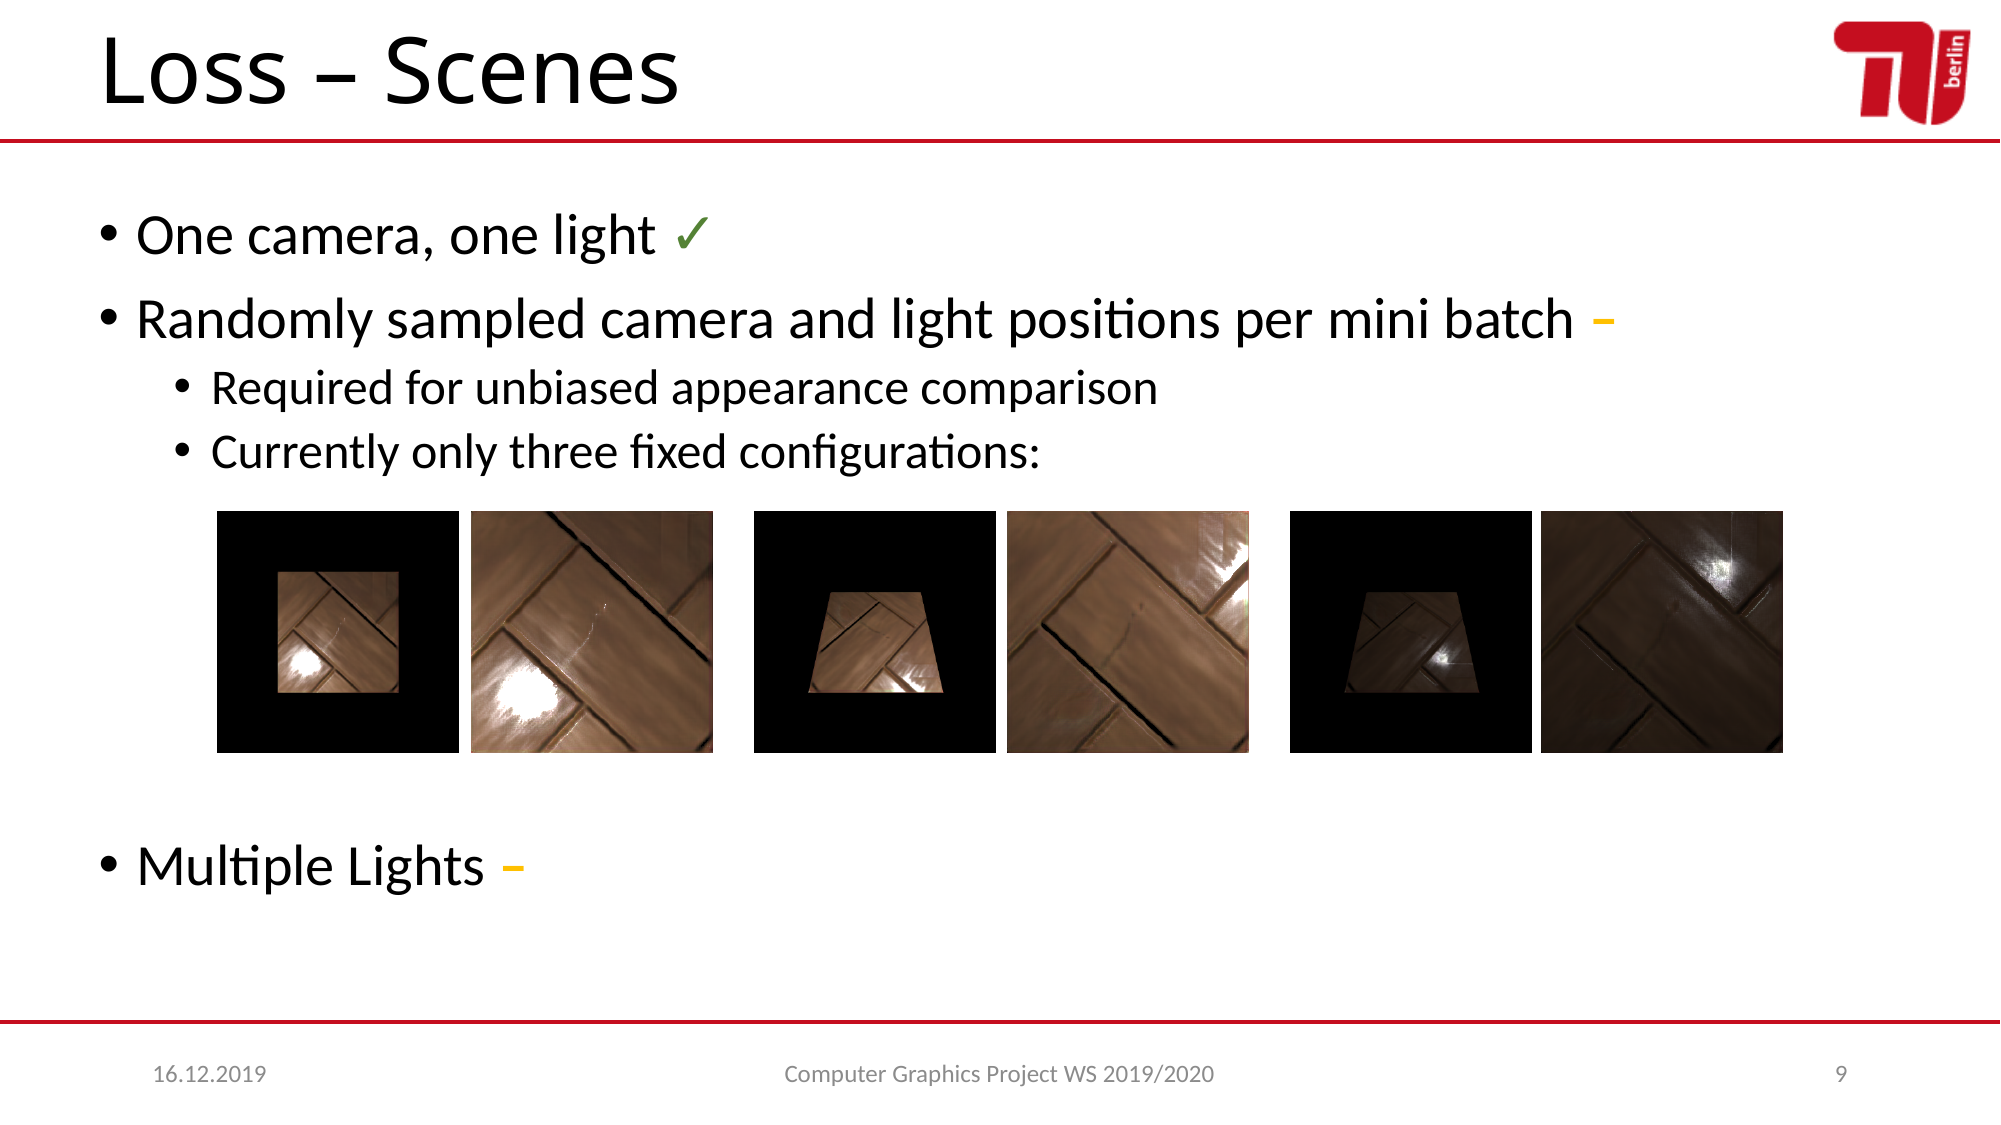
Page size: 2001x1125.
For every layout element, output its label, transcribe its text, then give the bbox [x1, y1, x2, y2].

picture [217, 511, 459, 753]
list One camera, one light ✓ Randomly sampled camera and light positions per mini batch – Required for unbiased appearance comparison Currently only three fixed configurations: Multiple Lights – [83, 196, 1897, 985]
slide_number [137, 1042, 588, 1103]
picture [1809, 14, 1980, 133]
slide_number 9 [1412, 1042, 1863, 1103]
picture [1541, 511, 1783, 753]
title Loss – Scenes [83, 0, 1809, 165]
picture [1290, 511, 1532, 753]
picture [753, 511, 996, 753]
footer Computer Graphics Project WS 2019/2020 [662, 1042, 1338, 1103]
picture [1007, 511, 1249, 753]
picture [471, 511, 713, 753]
